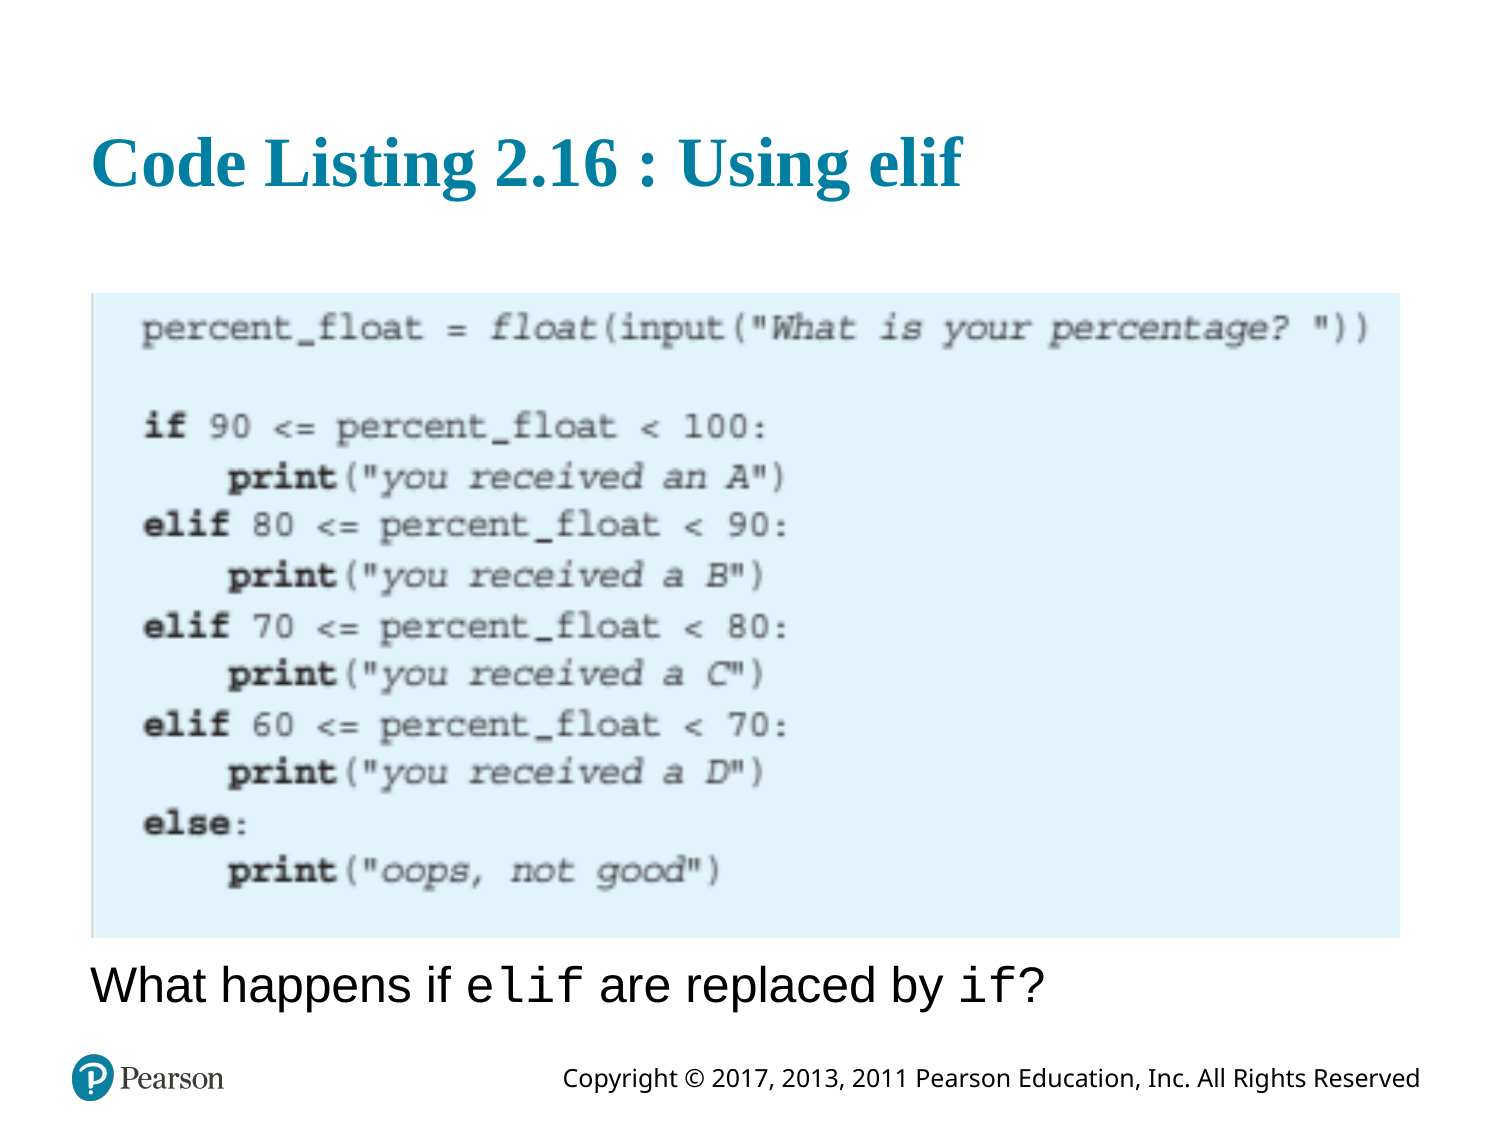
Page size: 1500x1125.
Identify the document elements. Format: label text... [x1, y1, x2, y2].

title Code Listing 2.16 : Using elif [75, 35, 1425, 216]
picture [80, 1063, 106, 1088]
picture [72, 1087, 83, 1101]
picture [98, 1054, 224, 1101]
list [87, 293, 1401, 938]
list What happens if elif are replaced by if? [75, 937, 1425, 1025]
picture [72, 1054, 88, 1070]
